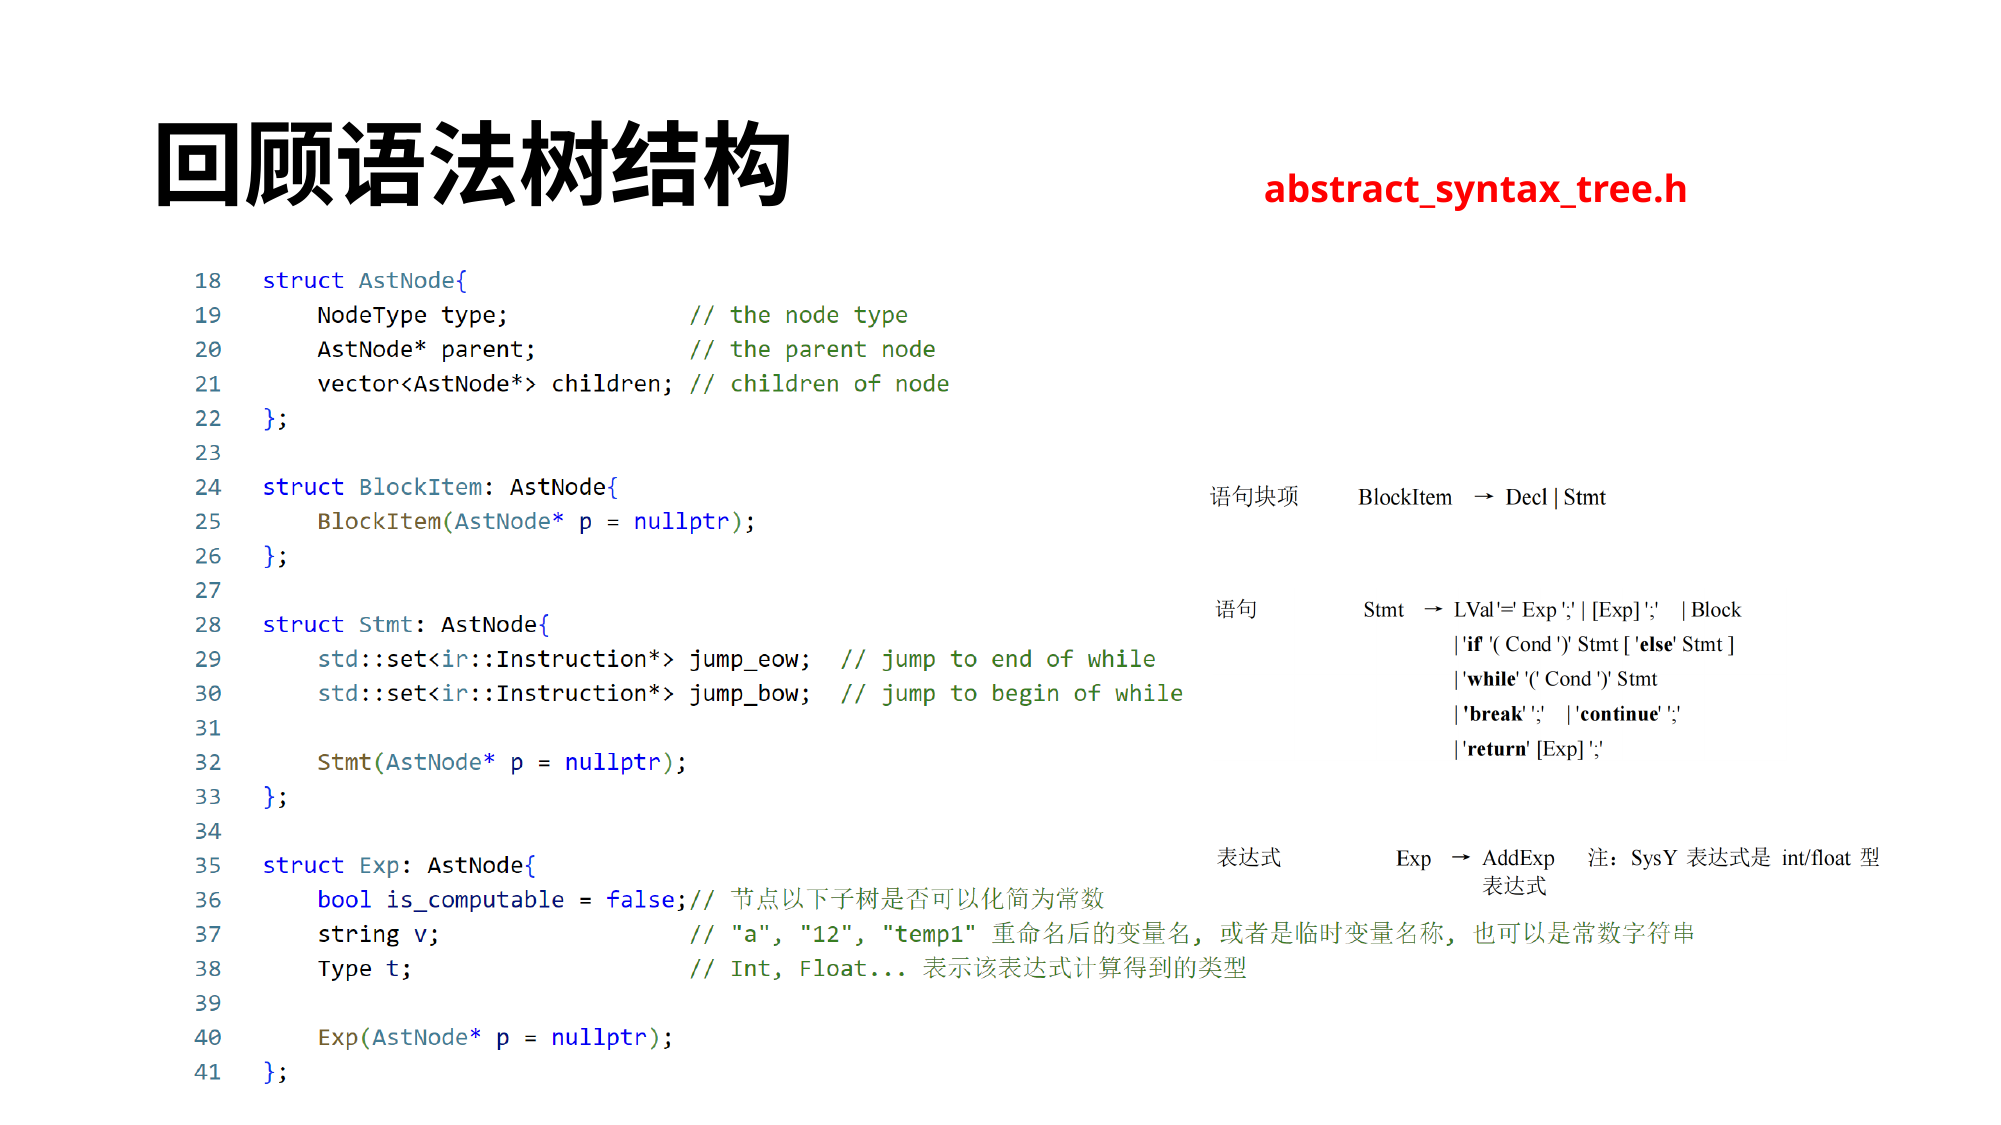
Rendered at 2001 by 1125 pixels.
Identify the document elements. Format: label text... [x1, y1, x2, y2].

text_box abstract_syntax_tree.h [1249, 157, 1704, 218]
title 回顾语法树结构 [137, 59, 1863, 278]
picture [179, 259, 1886, 1091]
